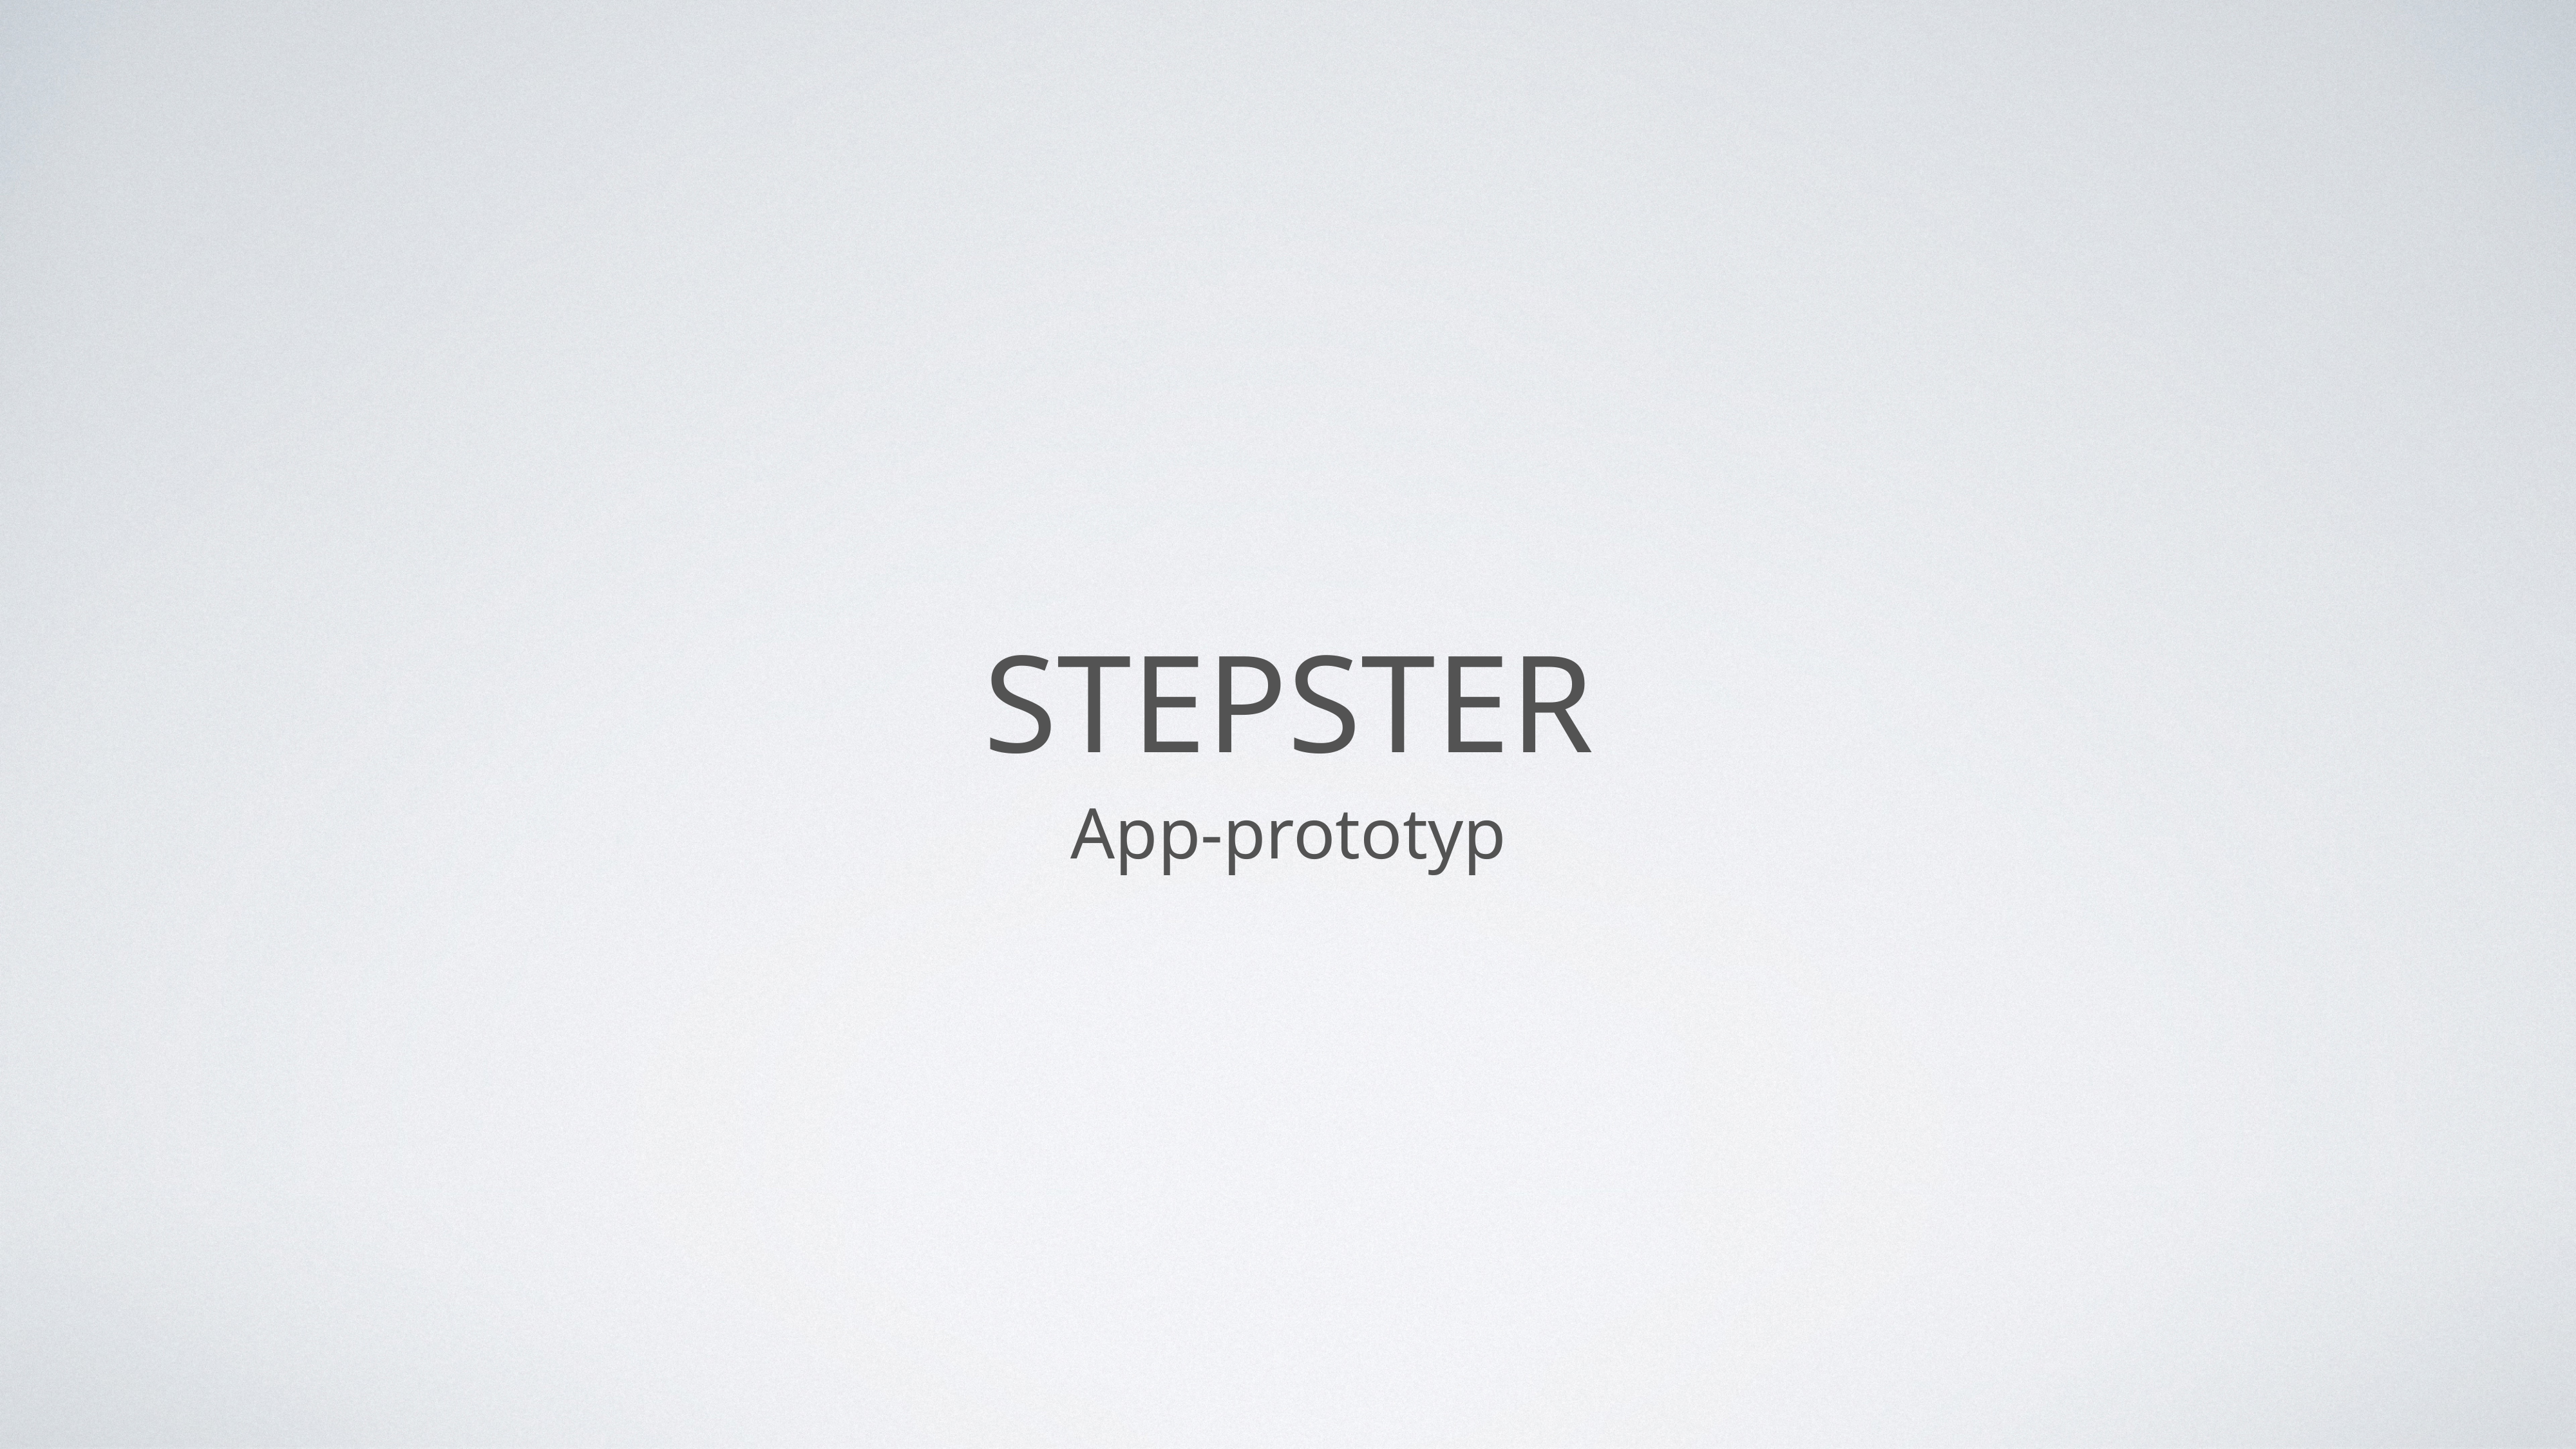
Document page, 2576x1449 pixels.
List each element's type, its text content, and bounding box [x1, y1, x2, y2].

subtitle App-prototyp [70, 783, 2507, 976]
picture [0, 0, 2576, 1449]
title Stepster [70, 303, 2507, 783]
